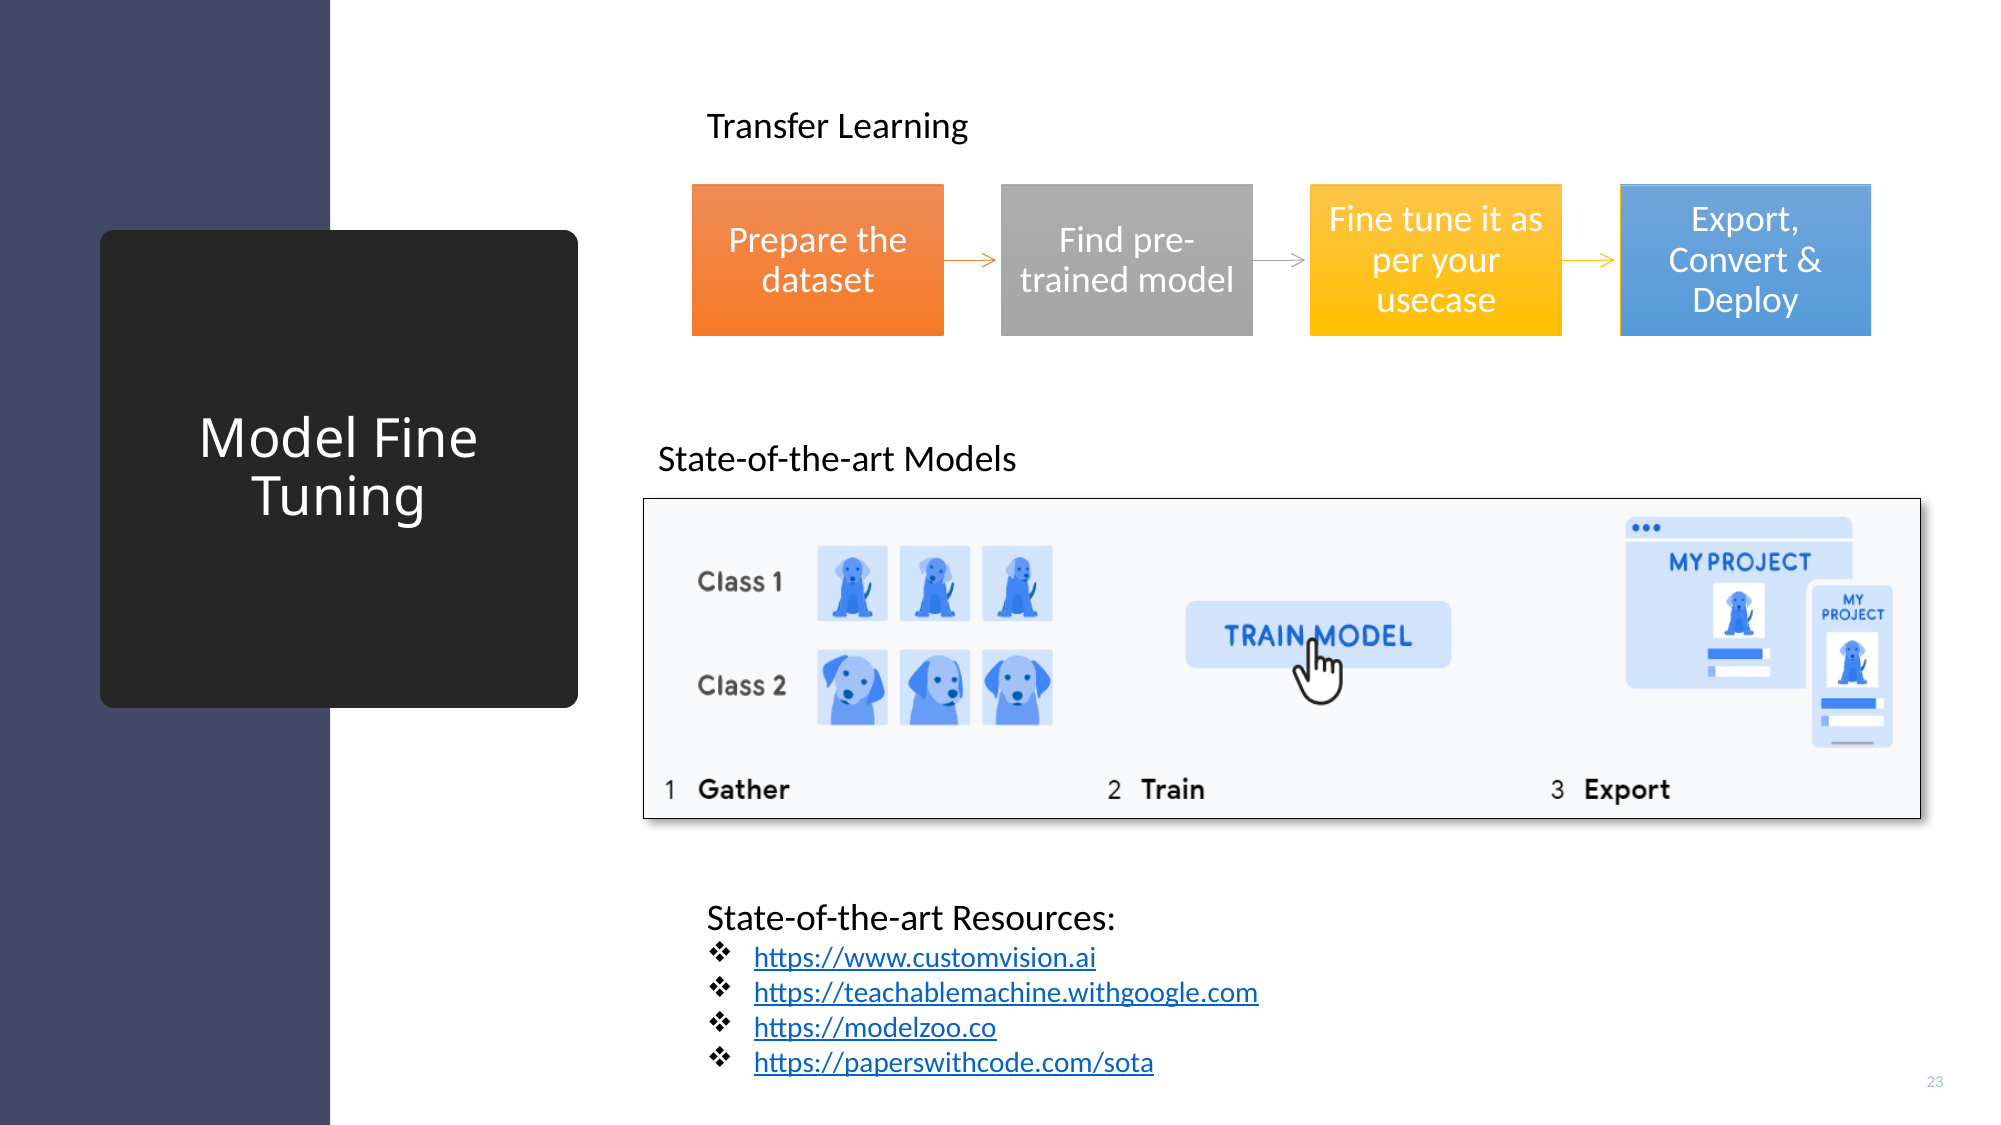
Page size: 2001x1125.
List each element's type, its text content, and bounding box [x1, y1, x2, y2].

picture [643, 498, 1921, 819]
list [692, 154, 1872, 367]
text_box [0, 0, 331, 1125]
title Model Fine Tuning [113, 243, 564, 694]
text_box State-of-the-art Models [643, 426, 1065, 487]
text_box State-of-the-art Resources: https://www.customvision.ai https://teachablemachine.withgoogle.com https://modelzoo.co https://paperswithcode.com/sota [692, 885, 1456, 1086]
text_box Transfer Learning [692, 93, 1105, 154]
